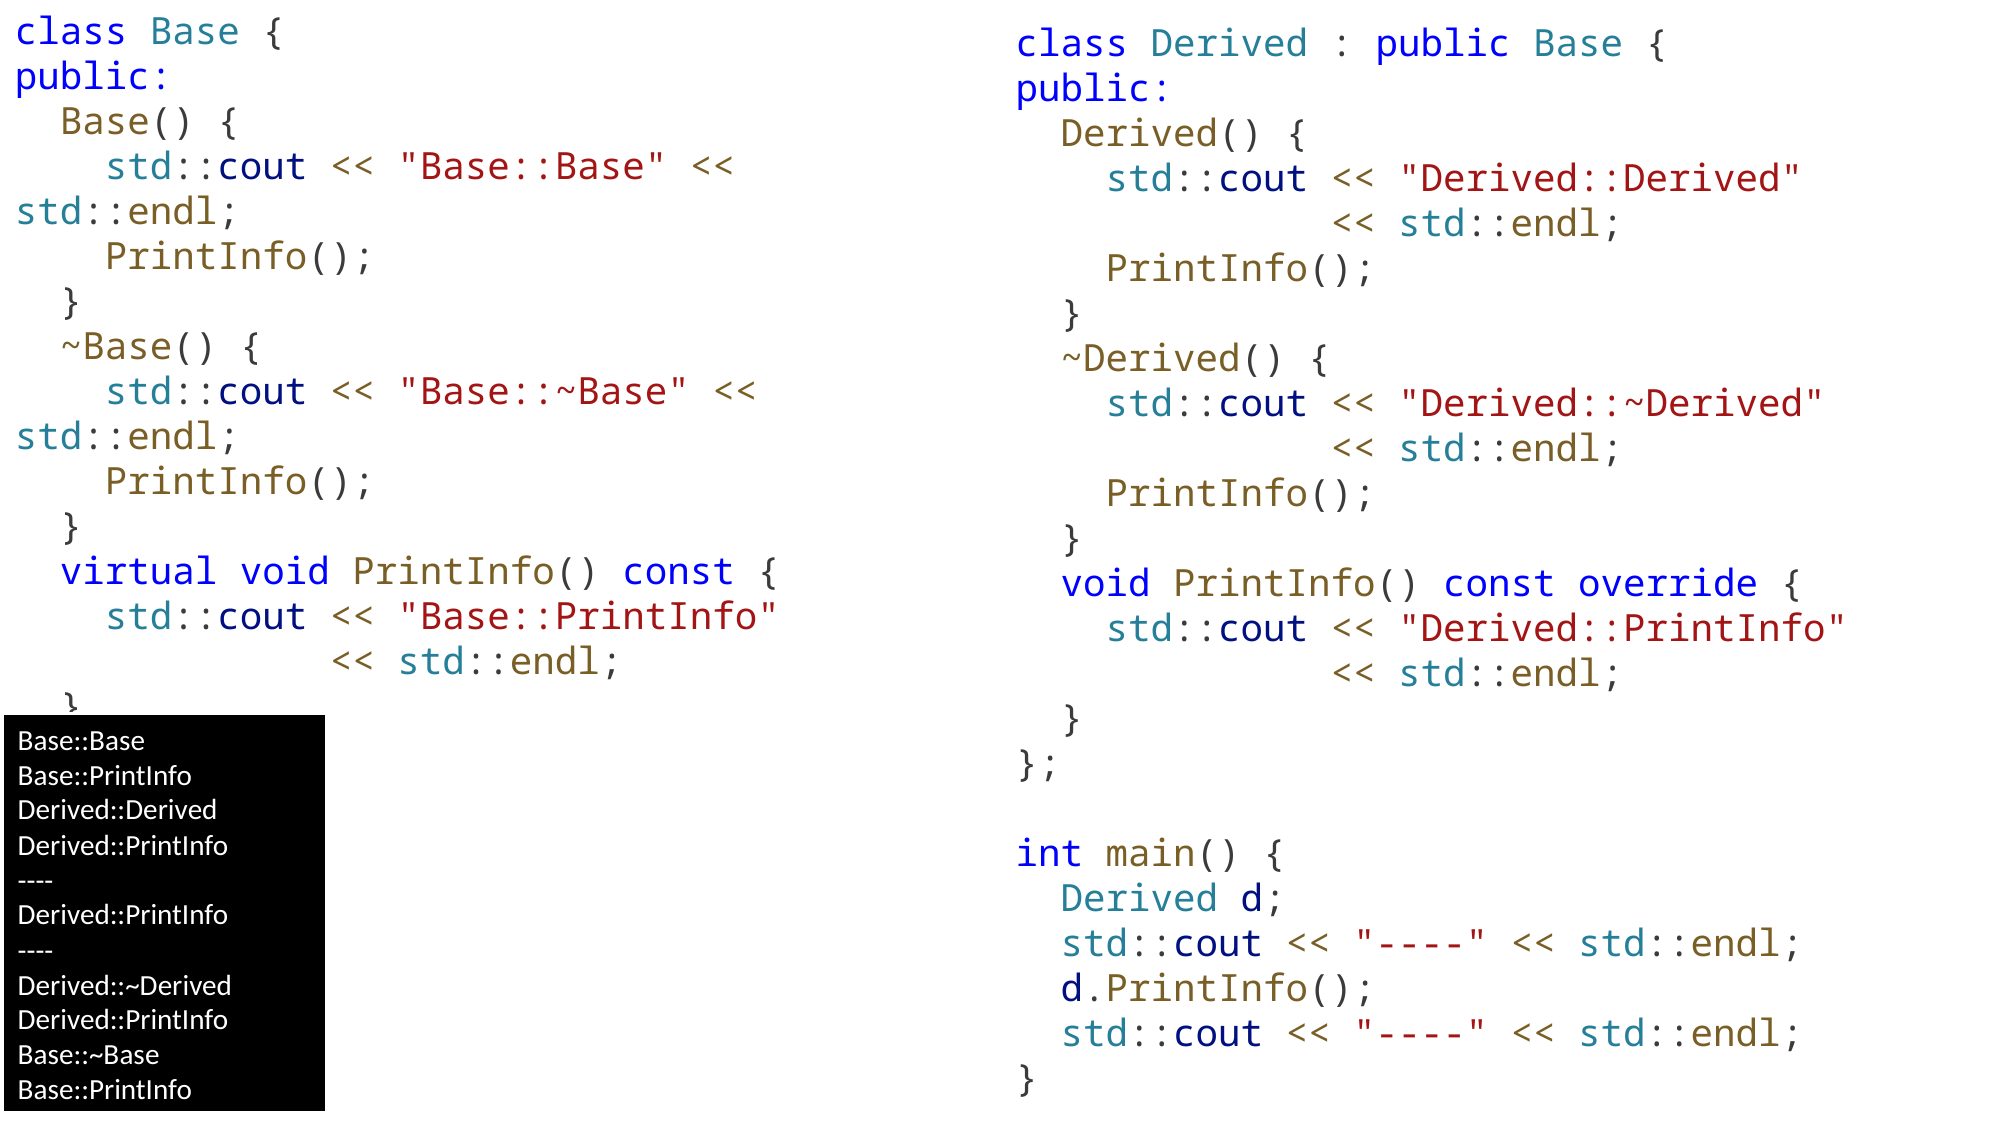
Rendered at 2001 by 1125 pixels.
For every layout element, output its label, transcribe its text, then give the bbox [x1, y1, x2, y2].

text_box Base::Base Base::PrintInfo Derived::Derived Derived::PrintInfo ---- Derived::PrintInfo ---- Derived::~Derived Derived::PrintInfo Base::~Base Base::PrintInfo [1, 712, 328, 1114]
text_box class Base { public: Base() { std::cout << "Base::Base" << std::endl; PrintInfo(); } ~Base() { std::cout << "Base::~Base" << std::endl; PrintInfo(); } virtual void PrintInfo() const { std::cout << "Base::PrintInfo" << std::endl; } }; [0, 0, 953, 780]
text_box class Derived : public Base { public: Derived() { std::cout << "Derived::Derived" << std::endl; PrintInfo(); } ~Derived() { std::cout << "Derived::~Derived" << std::endl; PrintInfo(); } void PrintInfo() const override { std::cout << "Derived::PrintInfo" << std::endl; } }; int main() { Derived d; std::cout << "----" << std::endl; d.PrintInfo(); std::cout << "----" << std::endl; } [1000, 11, 2000, 1107]
